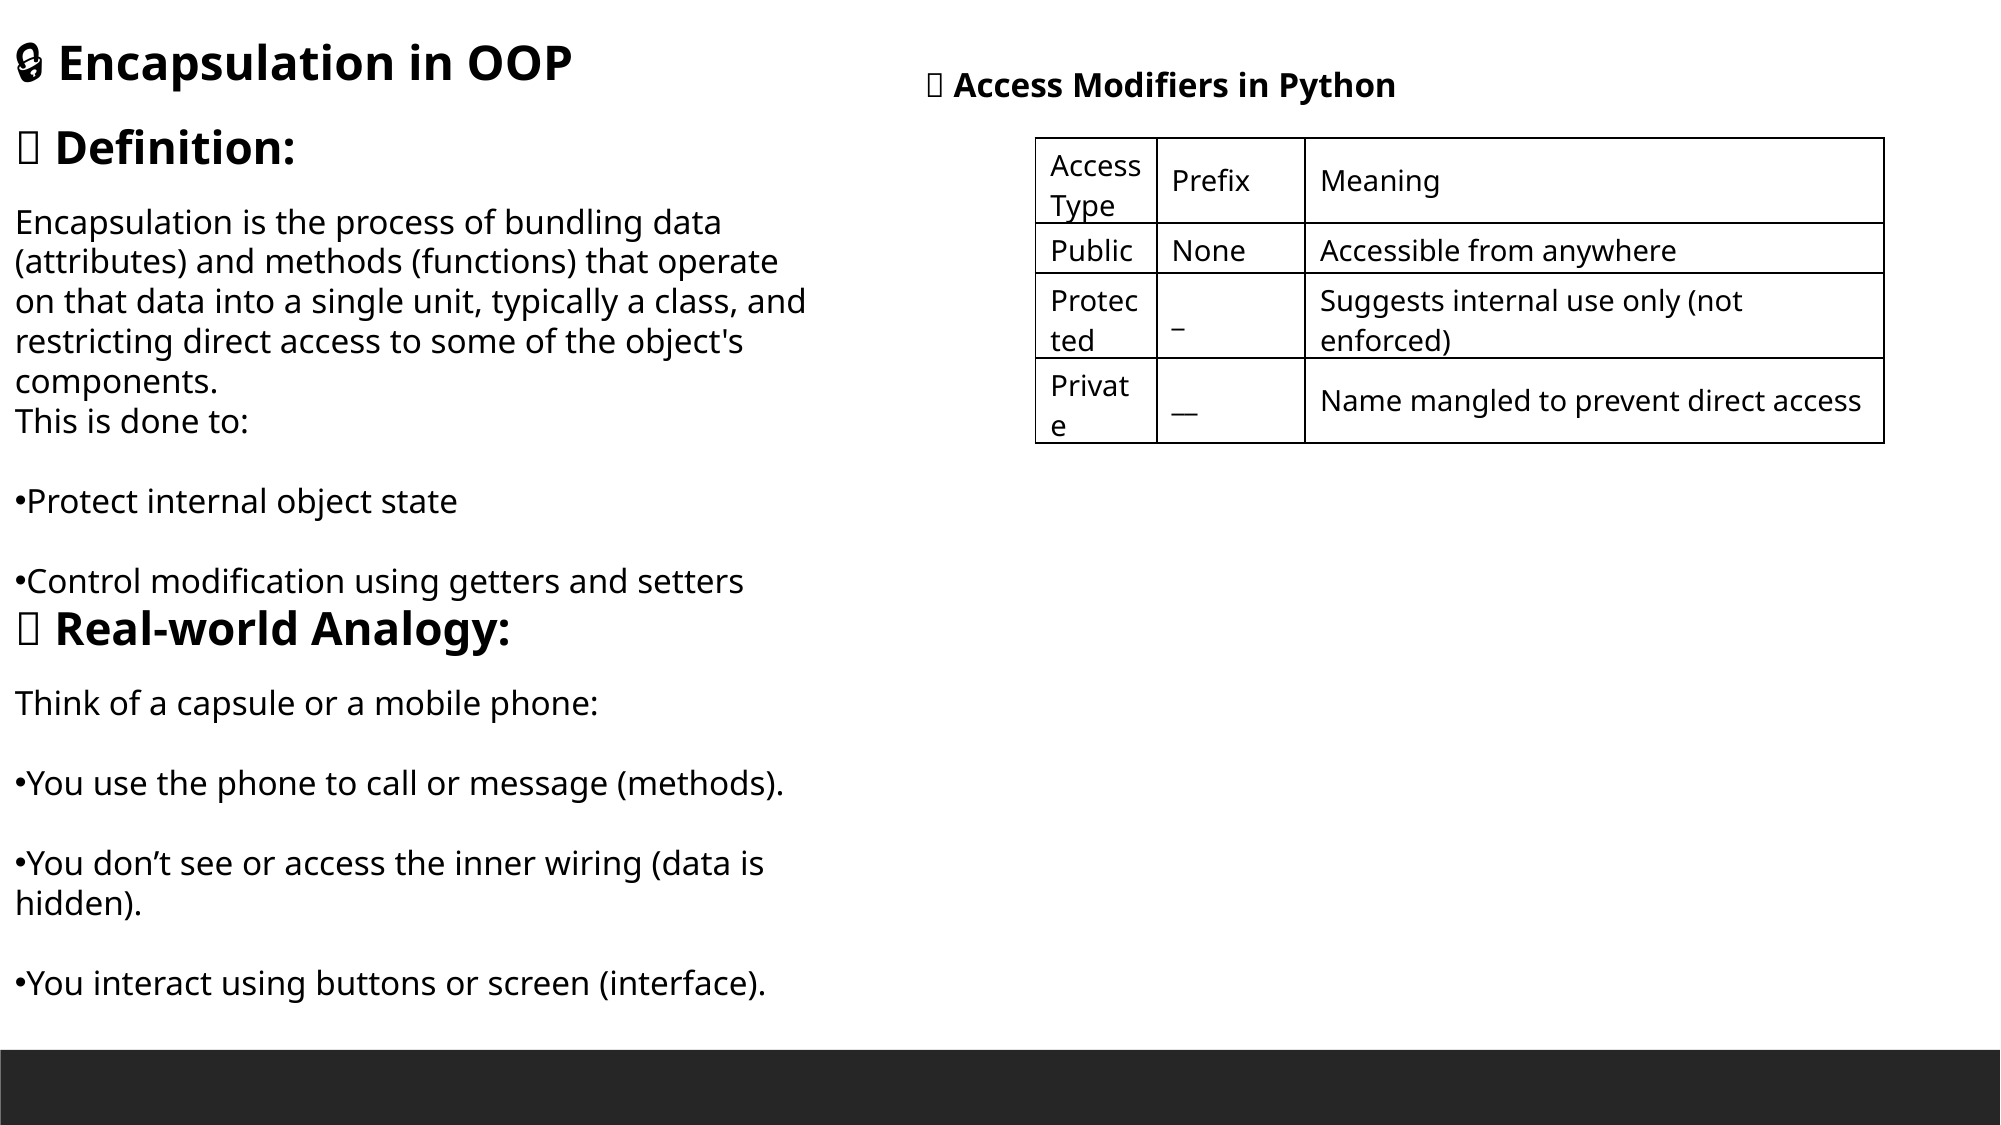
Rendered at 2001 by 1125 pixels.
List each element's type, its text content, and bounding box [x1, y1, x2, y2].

table_cell None [1158, 224, 1304, 272]
table_cell Public [1036, 224, 1156, 272]
table_cell Name mangled to prevent direct access [1306, 359, 1883, 442]
table_cell Private [1036, 359, 1156, 442]
table_cell Suggests internal use only (not enforced) [1306, 274, 1883, 357]
table_header Access Type [1036, 139, 1156, 222]
table_header Meaning [1306, 139, 1883, 222]
text_box 🔒 Encapsulation in OOP 📖 Definition: Encapsulation is the process of bundling data (attributes) and methods (functions) that operate on that data into a single unit, typically a class, and restricting direct access to some of the object's components. This is done to: Protect internal object state Control modification using getters and setters 🧠 Real-world Analogy: Think of a capsule or a mobile phone: You use the phone to call or message (methods). You don’t see or access the inner wiring (data is hidden). You interact using buttons or screen (interface). [0, 24, 834, 1010]
table_cell Protected [1036, 274, 1156, 357]
table_cell __ [1158, 359, 1304, 442]
table_cell _ [1158, 274, 1304, 357]
table_header Prefix [1158, 139, 1304, 222]
text_box 🔐 Access Modifiers in Python [910, 56, 1744, 112]
table_cell Accessible from anywhere [1306, 224, 1883, 272]
